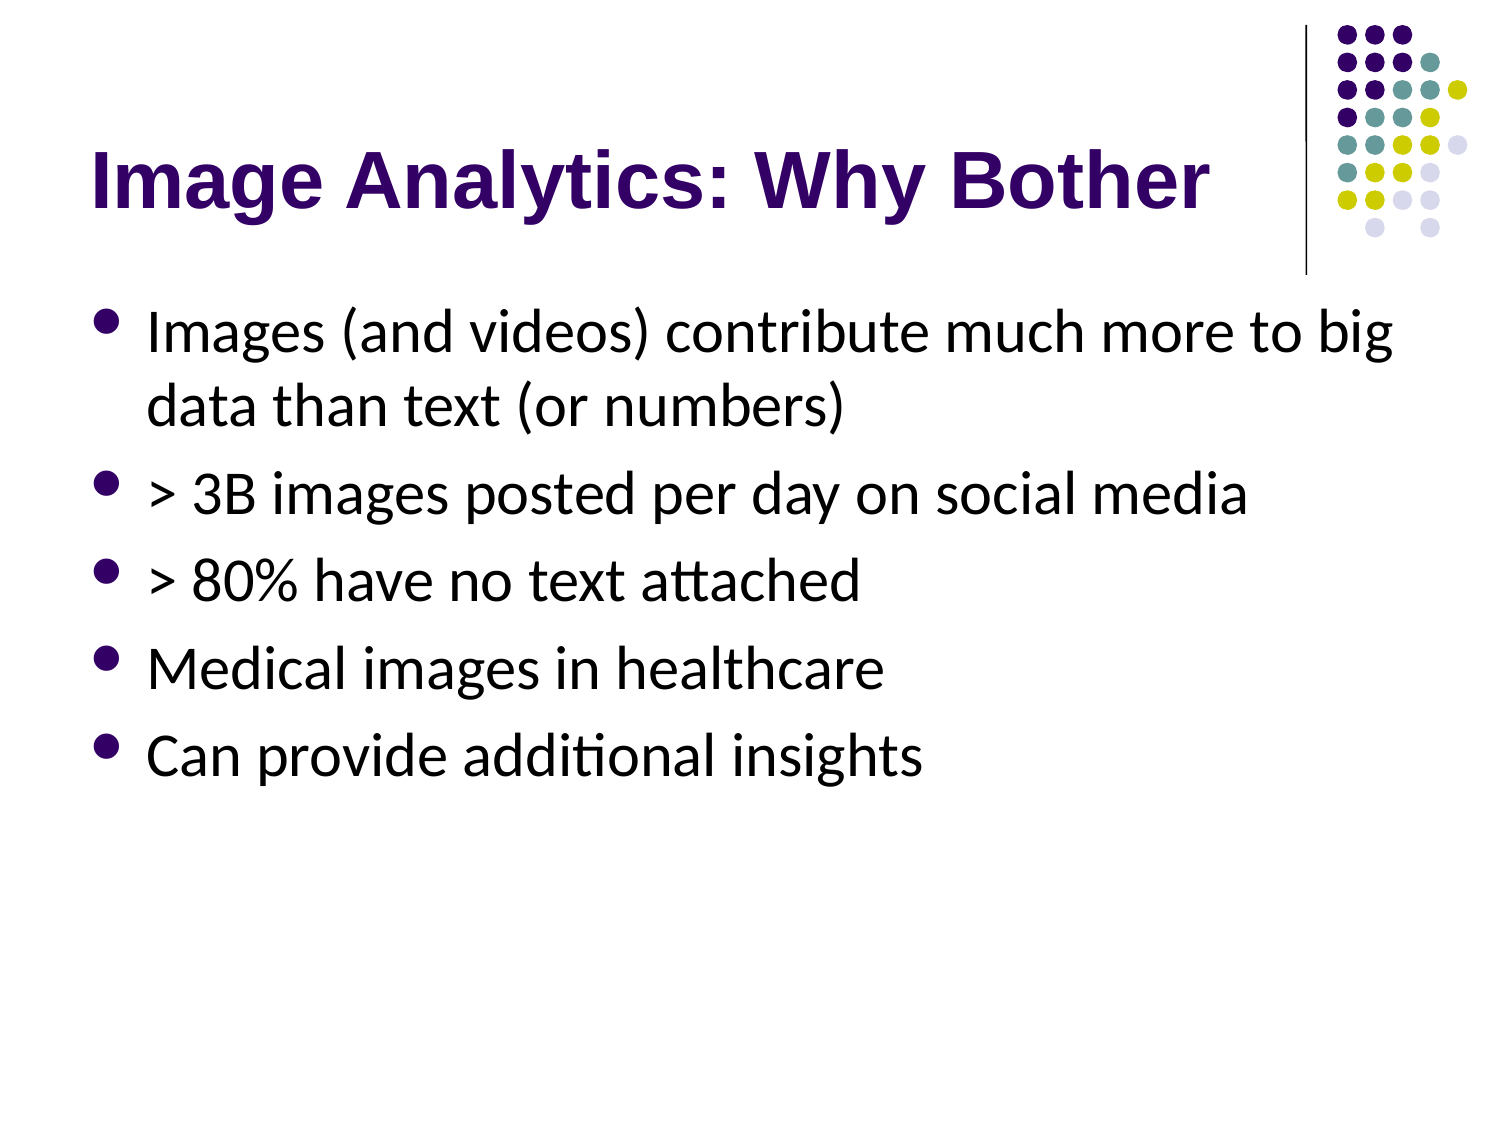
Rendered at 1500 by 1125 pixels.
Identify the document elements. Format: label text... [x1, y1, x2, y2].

list Images (and videos) contribute much more to big data than text (or numbers) > 3B images posted per day on social media > 80% have no text attached Medical images in healthcare Can provide additional insights [74, 281, 1426, 1006]
title Image Analytics: Why Bother [74, 19, 1313, 233]
